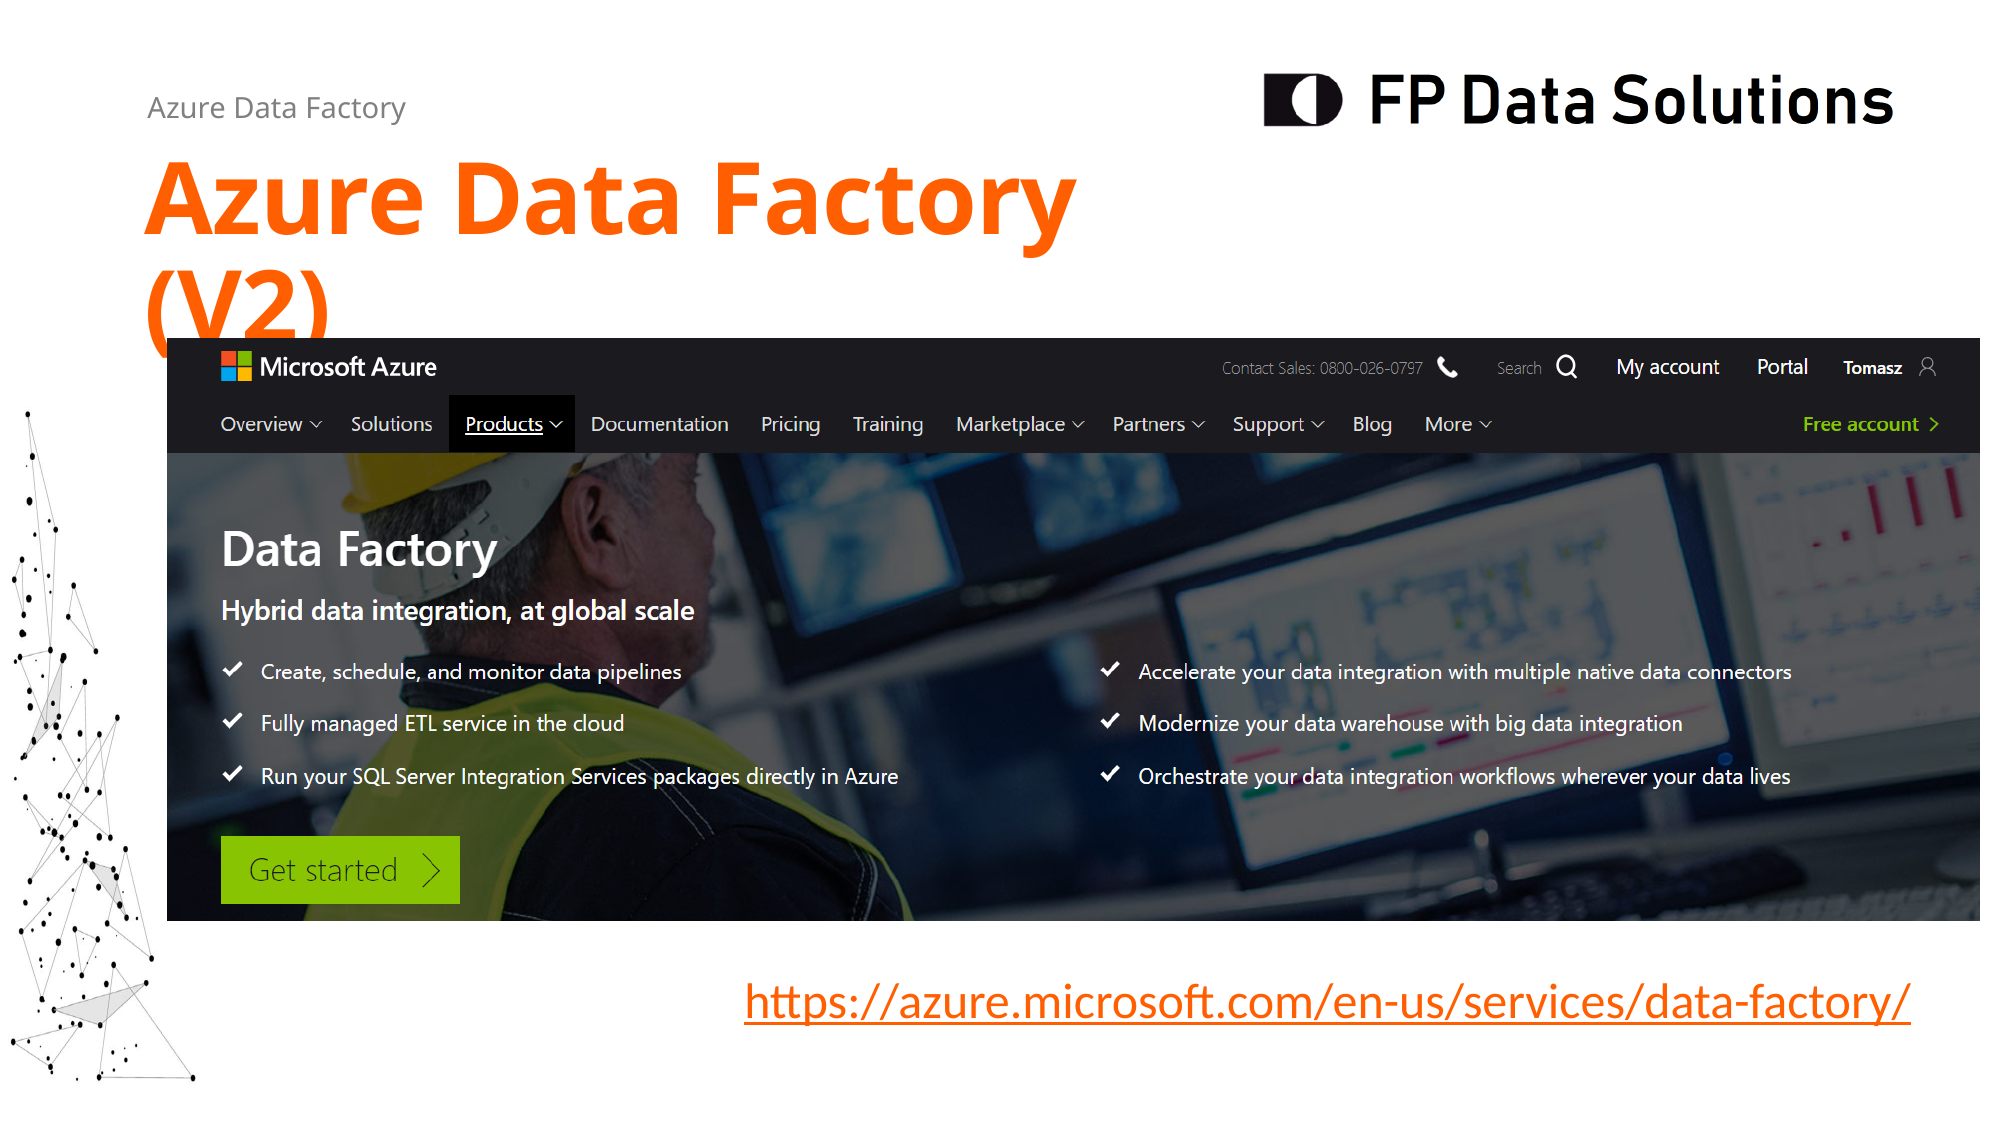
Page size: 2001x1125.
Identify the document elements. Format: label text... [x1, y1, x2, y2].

picture [0, 338, 1980, 1093]
text_box https://azure.microsoft.com/en-us/services/data-factory/ [729, 961, 1930, 1037]
picture [1257, 64, 1898, 133]
list Azure Data Factory (V2) [129, 140, 1118, 298]
